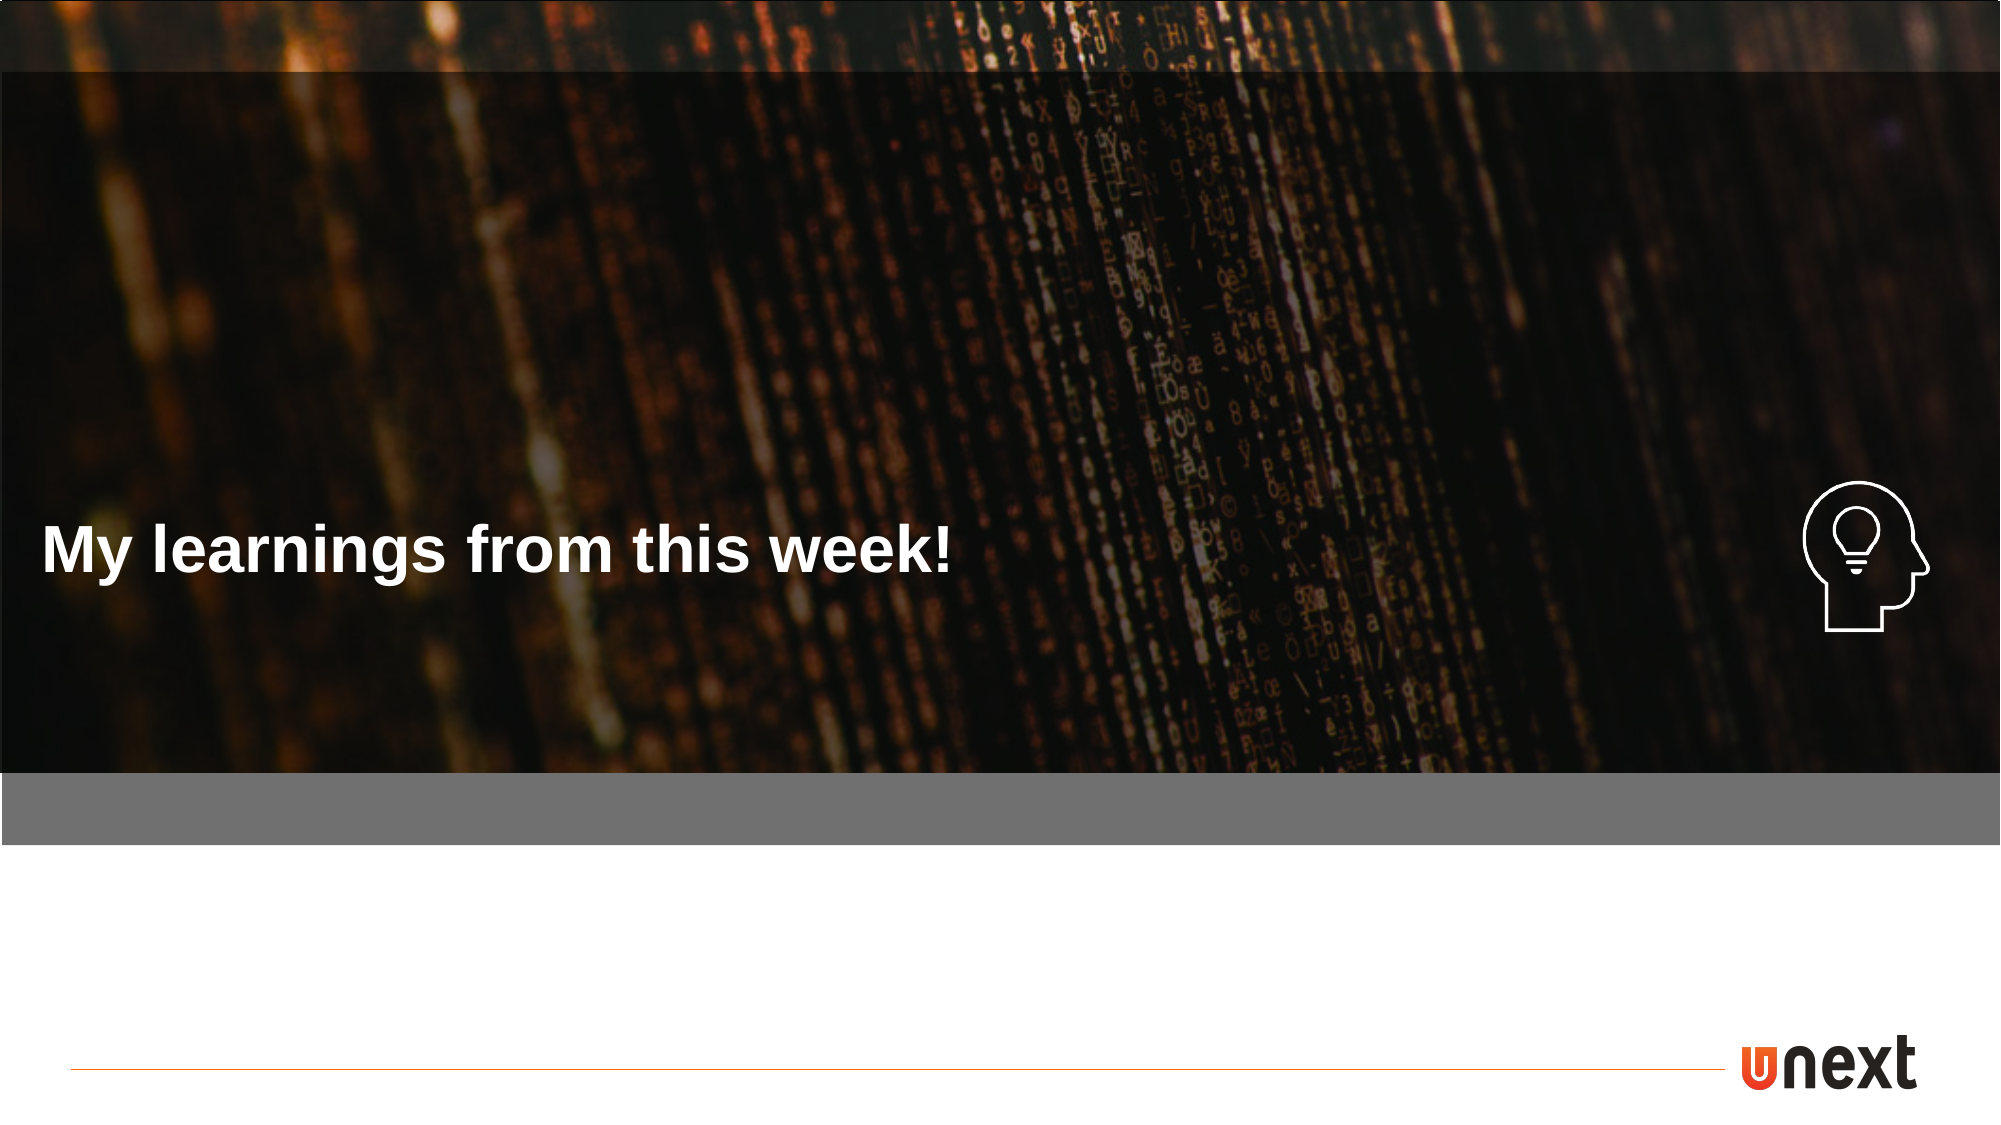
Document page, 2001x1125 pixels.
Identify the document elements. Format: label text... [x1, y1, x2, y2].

list My learnings from this week! [26, 498, 1776, 595]
picture [1742, 1035, 1917, 1090]
picture [0, 0, 2000, 773]
